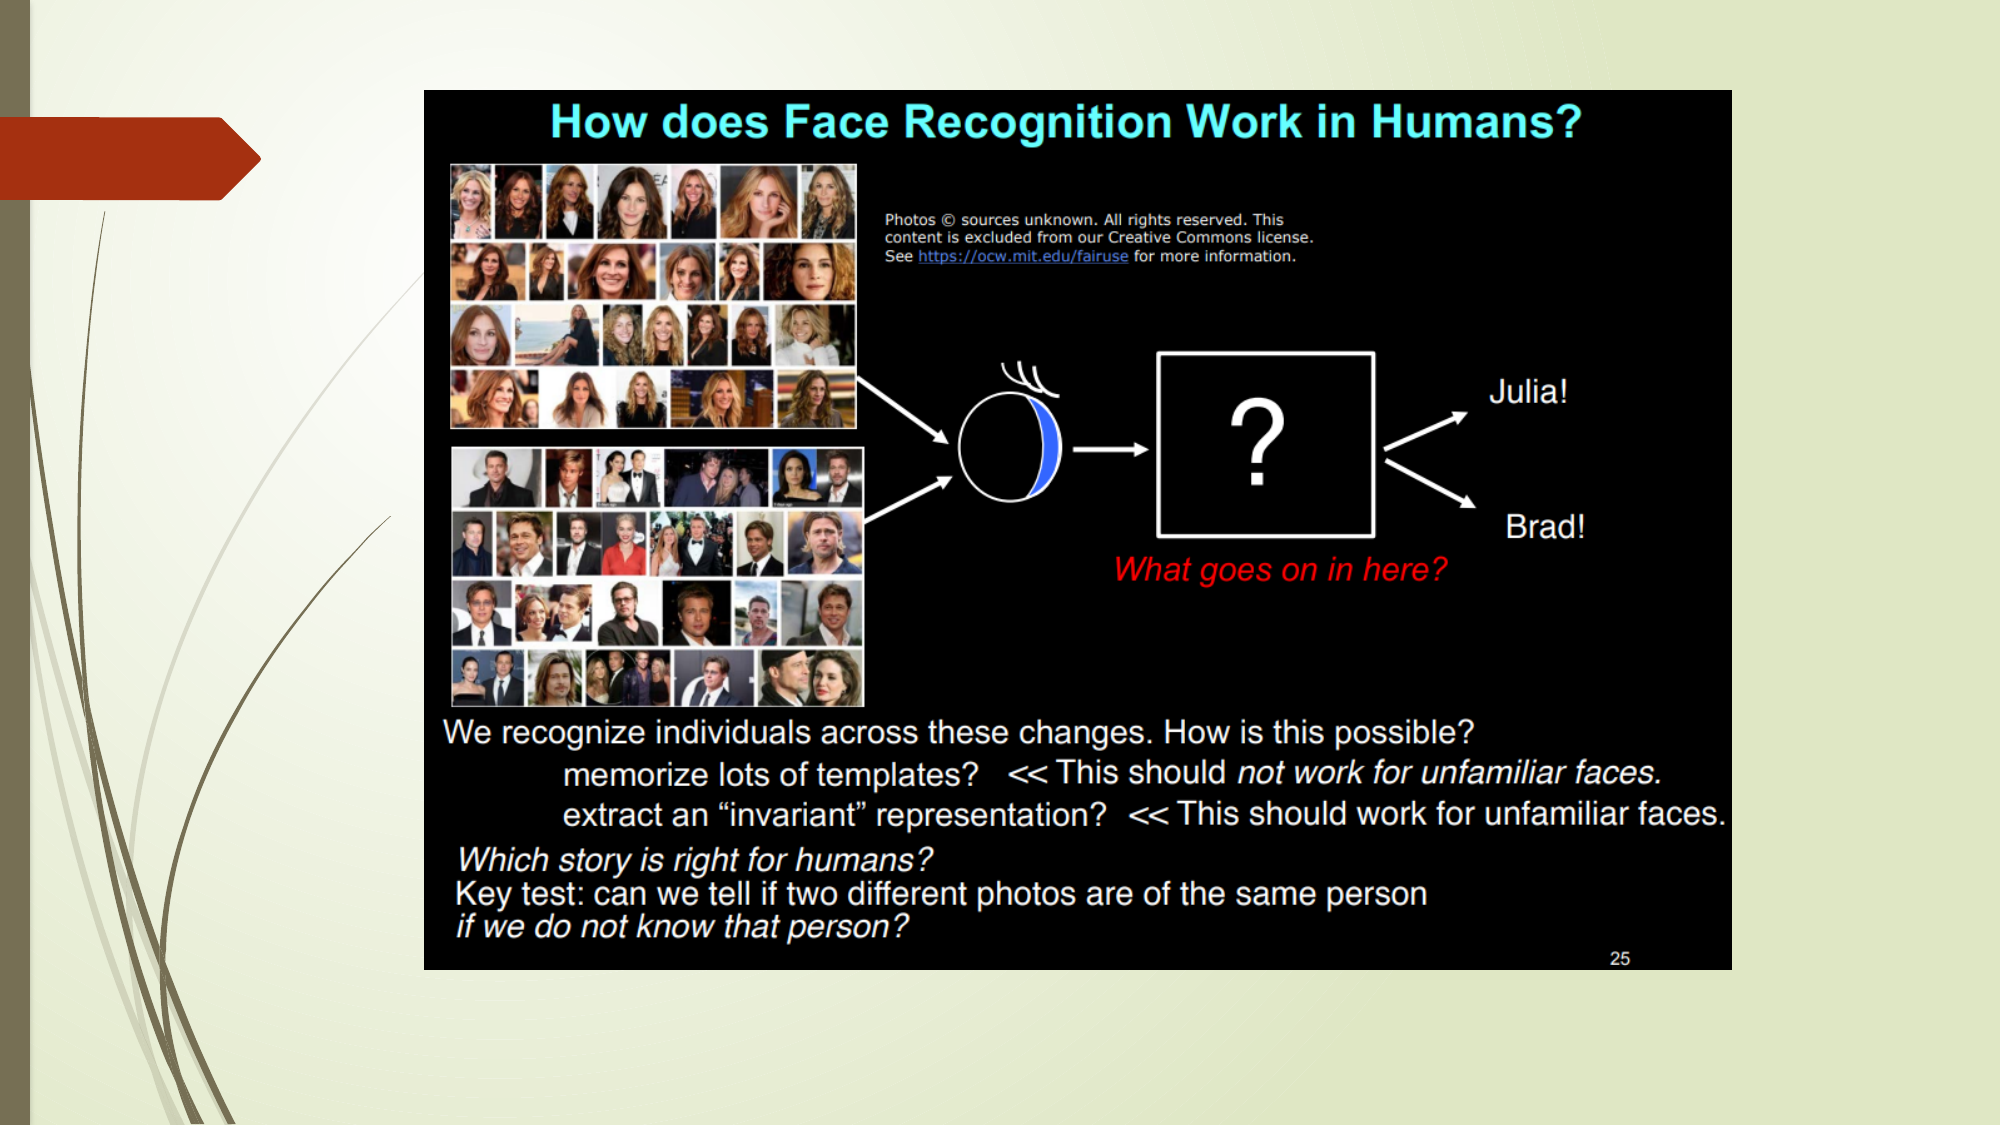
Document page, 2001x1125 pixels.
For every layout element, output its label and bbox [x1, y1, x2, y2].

picture [424, 90, 1732, 970]
